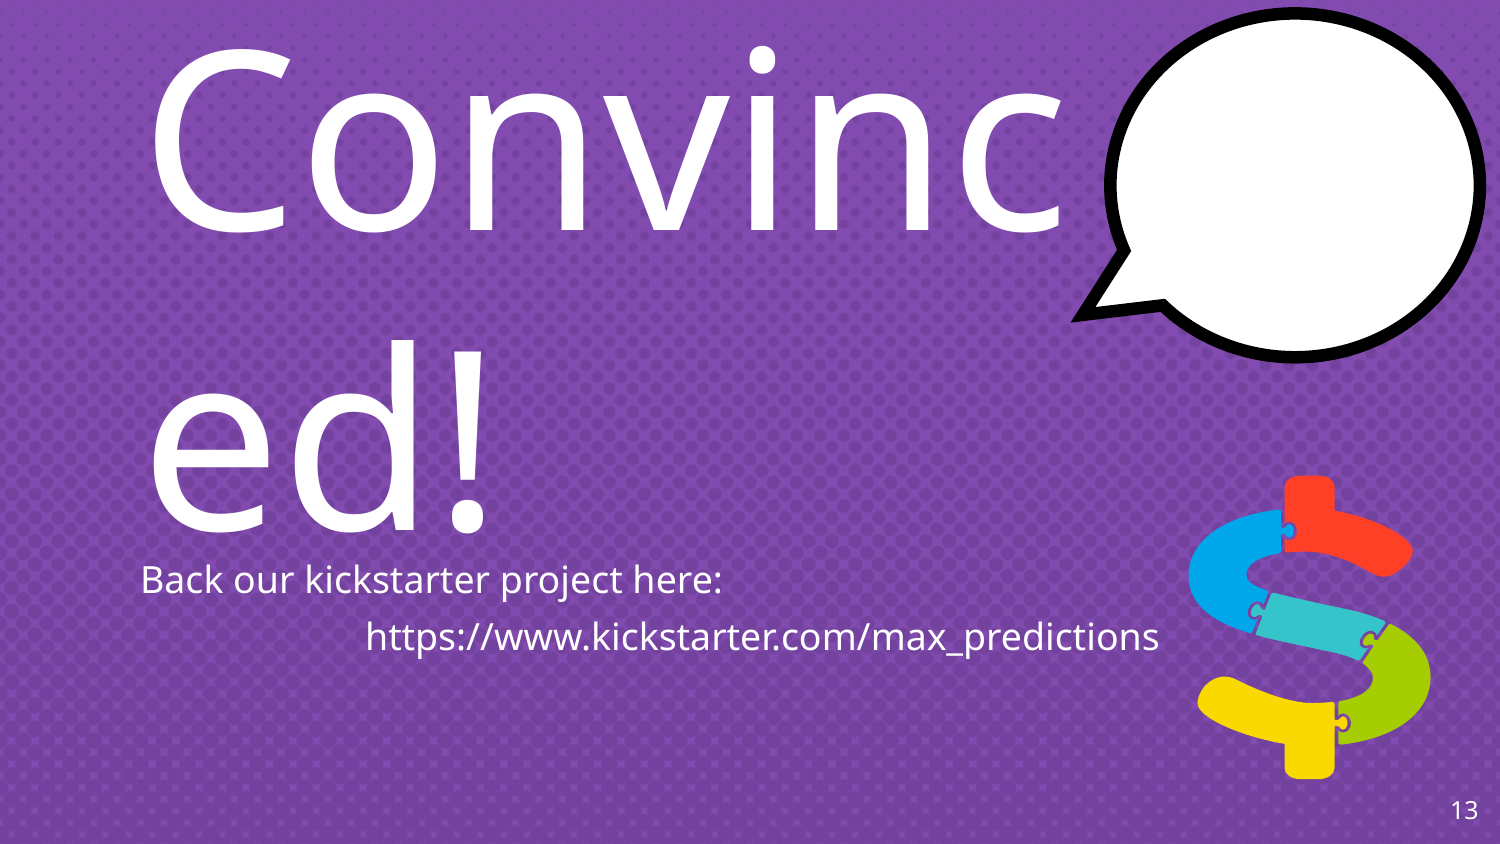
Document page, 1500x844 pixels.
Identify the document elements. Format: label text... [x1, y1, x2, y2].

title Convinced! [125, 405, 1167, 540]
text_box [1188, 475, 1431, 780]
text_box [1082, 68, 1160, 315]
text_box 👍 [1160, 48, 1416, 306]
subtitle Back our kickstarter project here: https://www.kickstarter.com/max_predictions [125, 540, 1183, 781]
slide_number ‹#› [1403, 779, 1494, 844]
text_box [1163, 55, 1480, 358]
text_box [1184, 13, 1407, 48]
